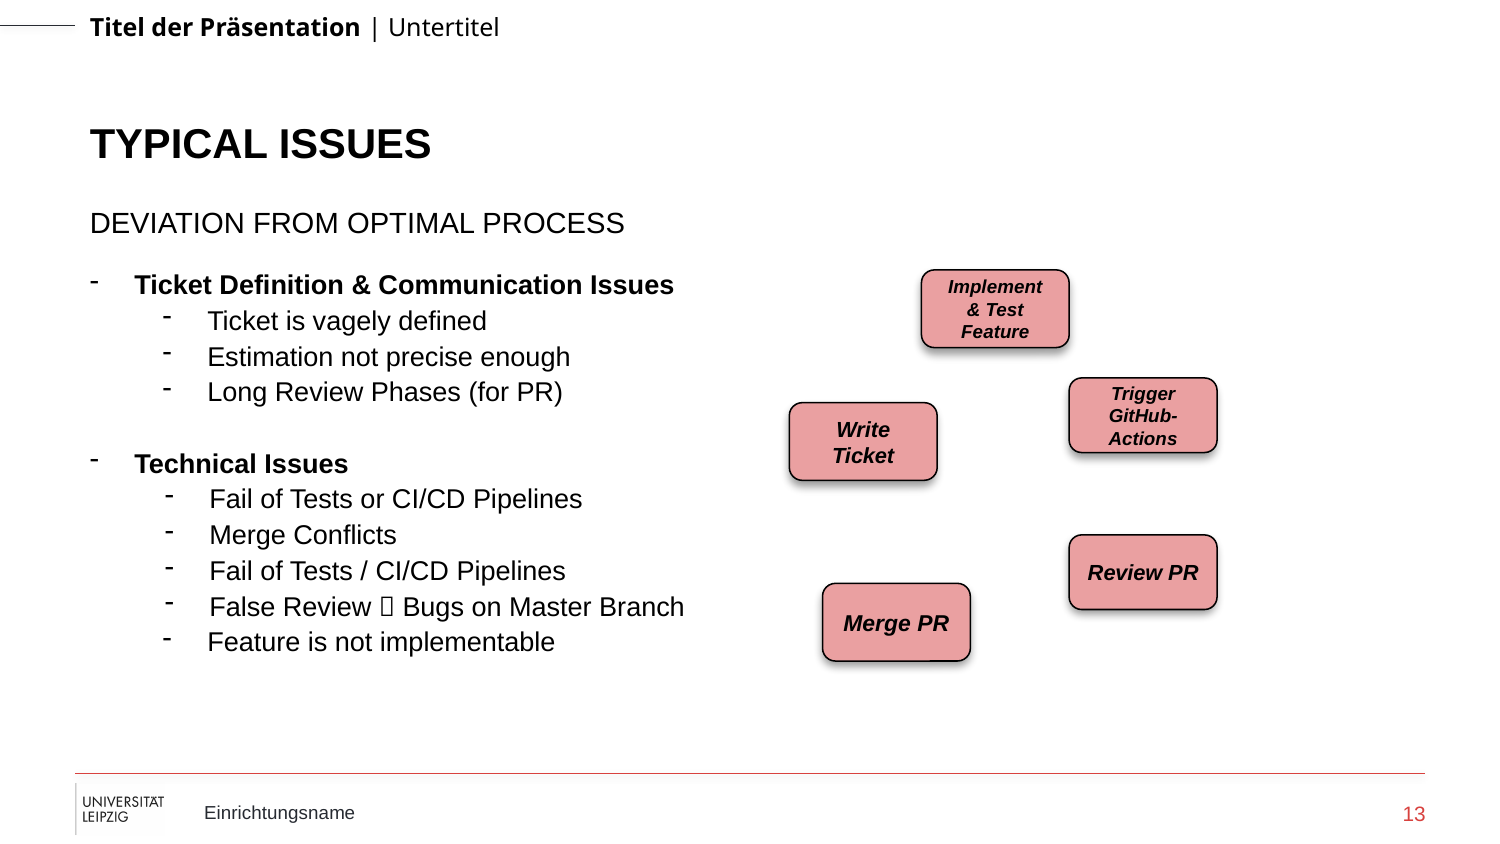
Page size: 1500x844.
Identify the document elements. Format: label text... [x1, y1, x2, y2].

picture [75, 782, 165, 836]
list DEVIATION FROM OPTIMAL PROCESS [75, 184, 1426, 247]
text_box Merge PR [821, 582, 972, 662]
text_box Implement & Test Feature [920, 269, 1070, 349]
text_box Trigger GitHub- Actions [1068, 377, 1218, 454]
text_box Ticket Definition & Communication Issues Ticket is vagely defined Estimation not precise enough Long Review Phases (for PR) Technical Issues Fail of Tests or CI/CD Pipelines Merge Conflicts Fail of Tests / CI/CD Pipelines False Review  Bugs on Master Branch Feature is not implementable [75, 256, 1450, 665]
text_box Write Ticket [788, 401, 938, 482]
text_box Review PR [1068, 534, 1218, 611]
title TYPICAL ISSUES [75, 50, 1426, 175]
slide_number 13 [1303, 800, 1426, 834]
